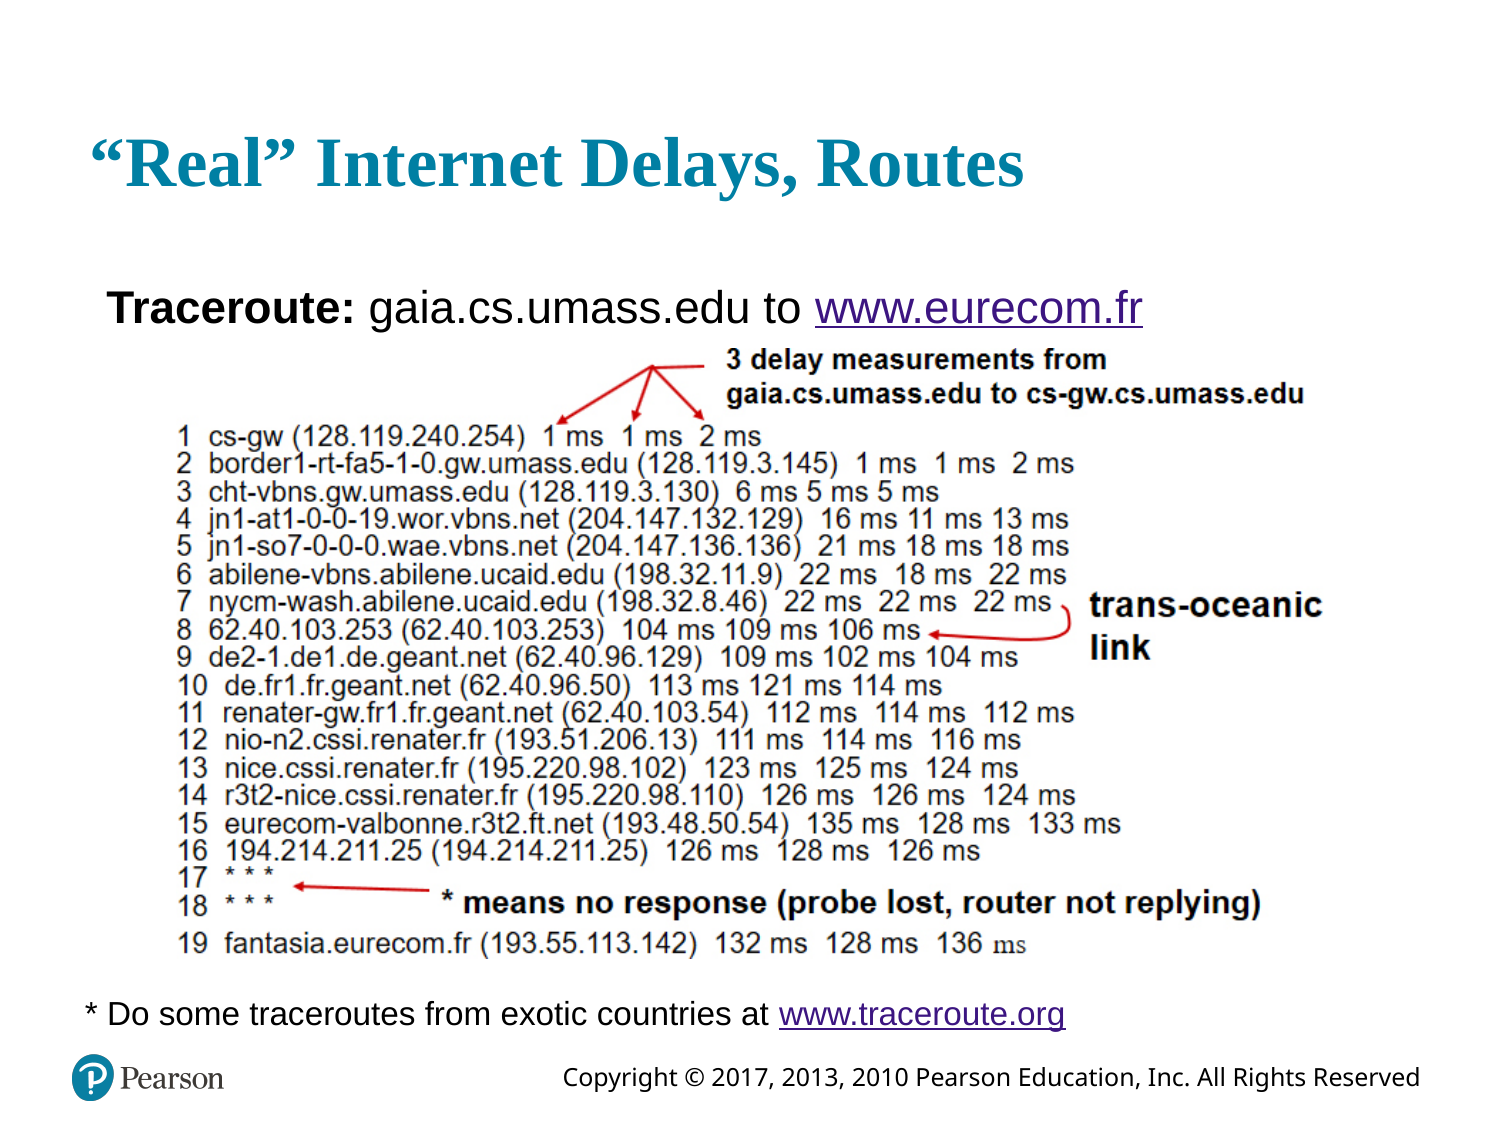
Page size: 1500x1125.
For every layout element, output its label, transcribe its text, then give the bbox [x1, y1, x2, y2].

text_box “Real” Internet Delays, Routes [75, 35, 1425, 216]
text_box * Do some traceroutes from exotic countries at www.traceroute.org [53, 977, 1404, 1044]
text_box Traceroute: gaia.cs.umass.edu to www.eurecom.fr [75, 262, 1425, 330]
picture [98, 1054, 224, 1101]
picture [176, 348, 1324, 959]
picture [72, 1087, 83, 1101]
picture [72, 1054, 88, 1070]
picture [80, 1063, 106, 1088]
